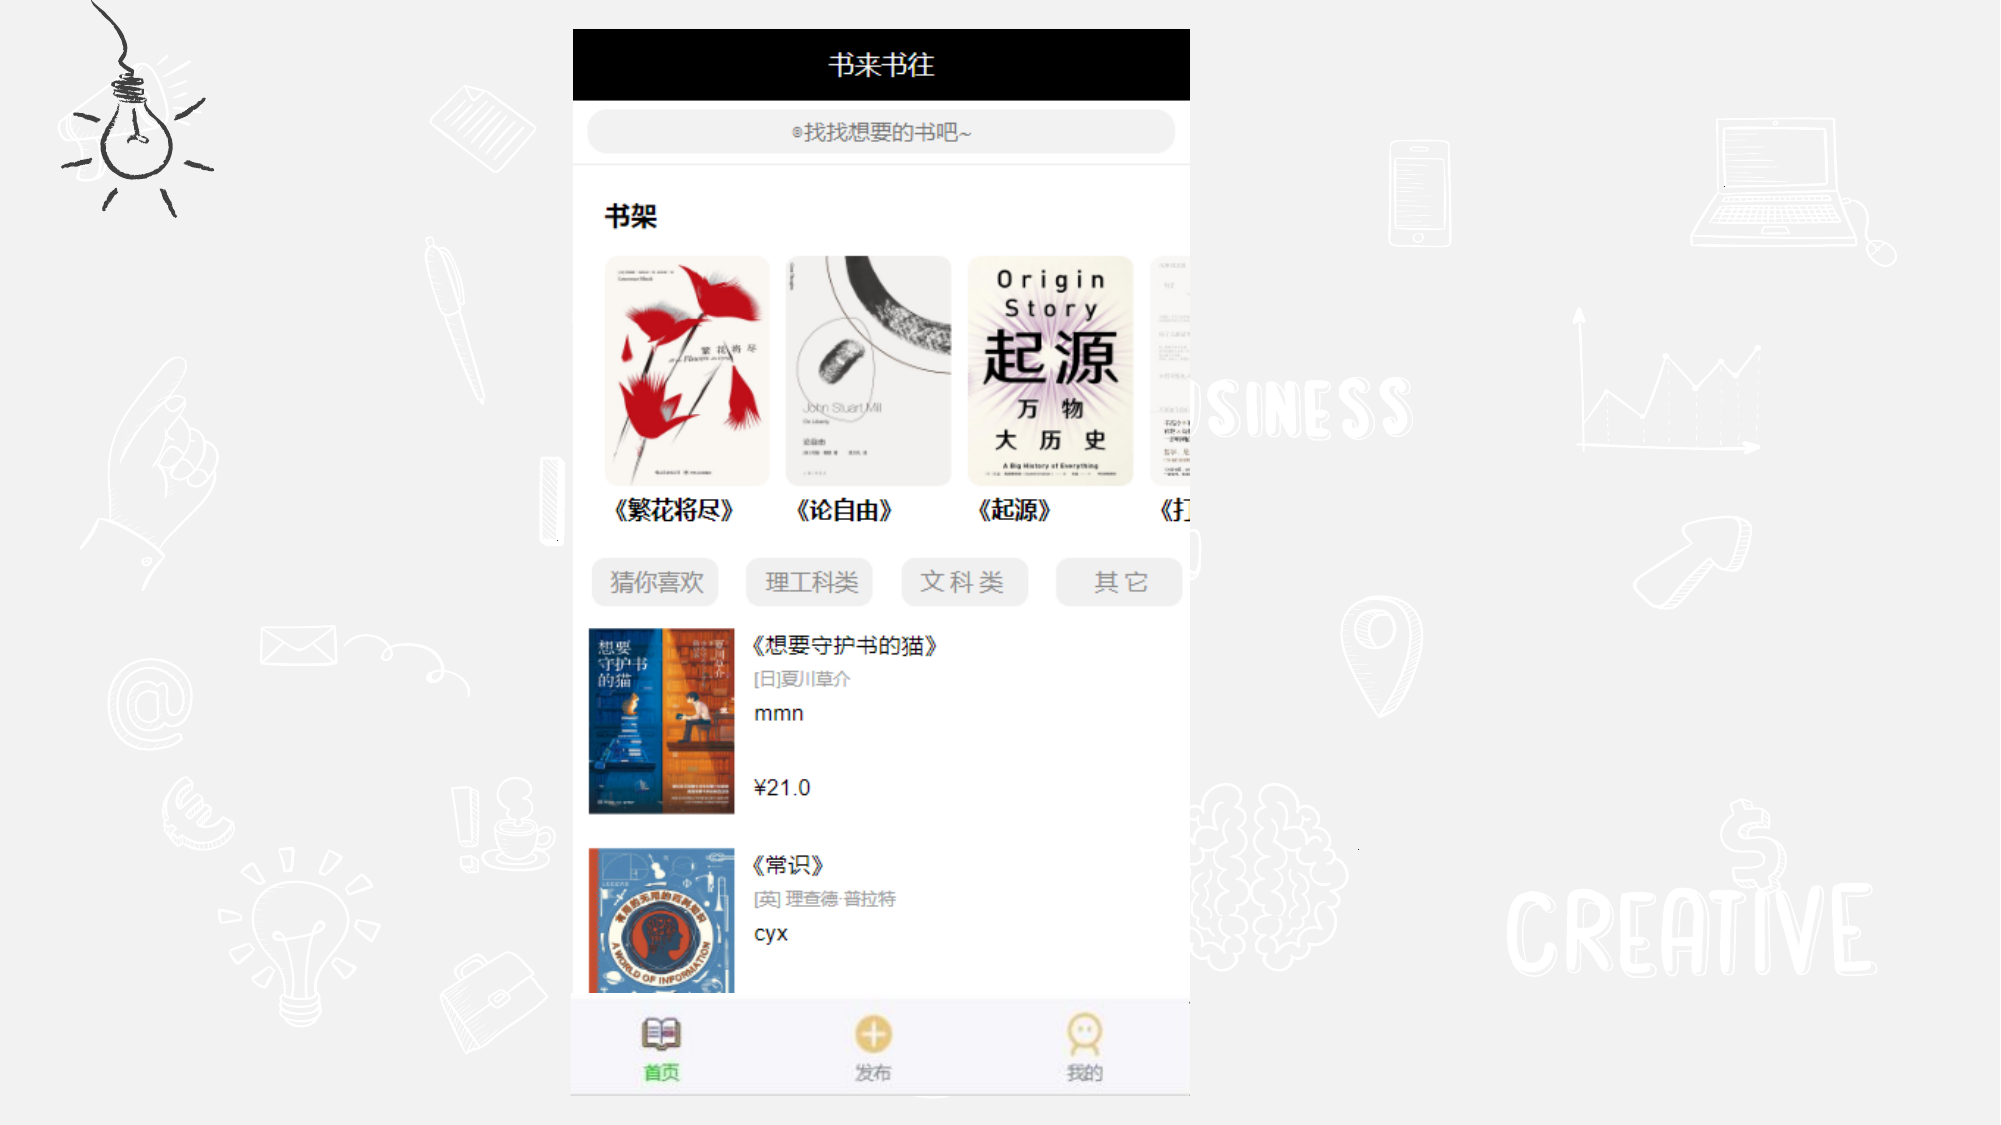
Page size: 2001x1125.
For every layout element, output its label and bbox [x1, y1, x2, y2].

picture [570, 29, 1190, 1096]
